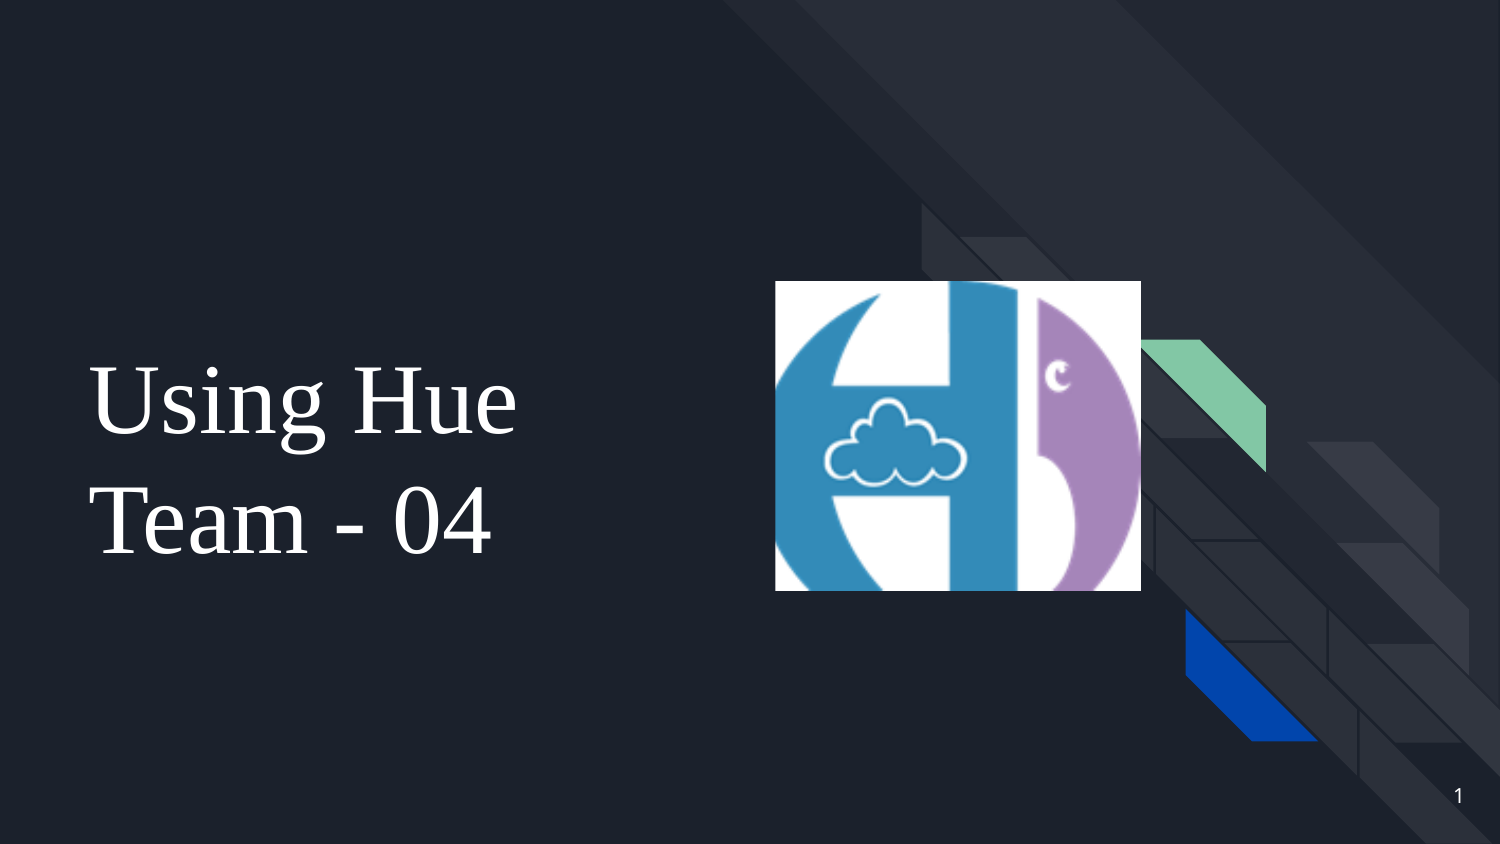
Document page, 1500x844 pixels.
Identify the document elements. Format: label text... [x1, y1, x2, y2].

title Using Hue Team - 04 [73, 414, 770, 591]
text_box [0, 273, 938, 414]
slide_number ‹#› [1389, 764, 1480, 830]
picture [775, 281, 1157, 591]
